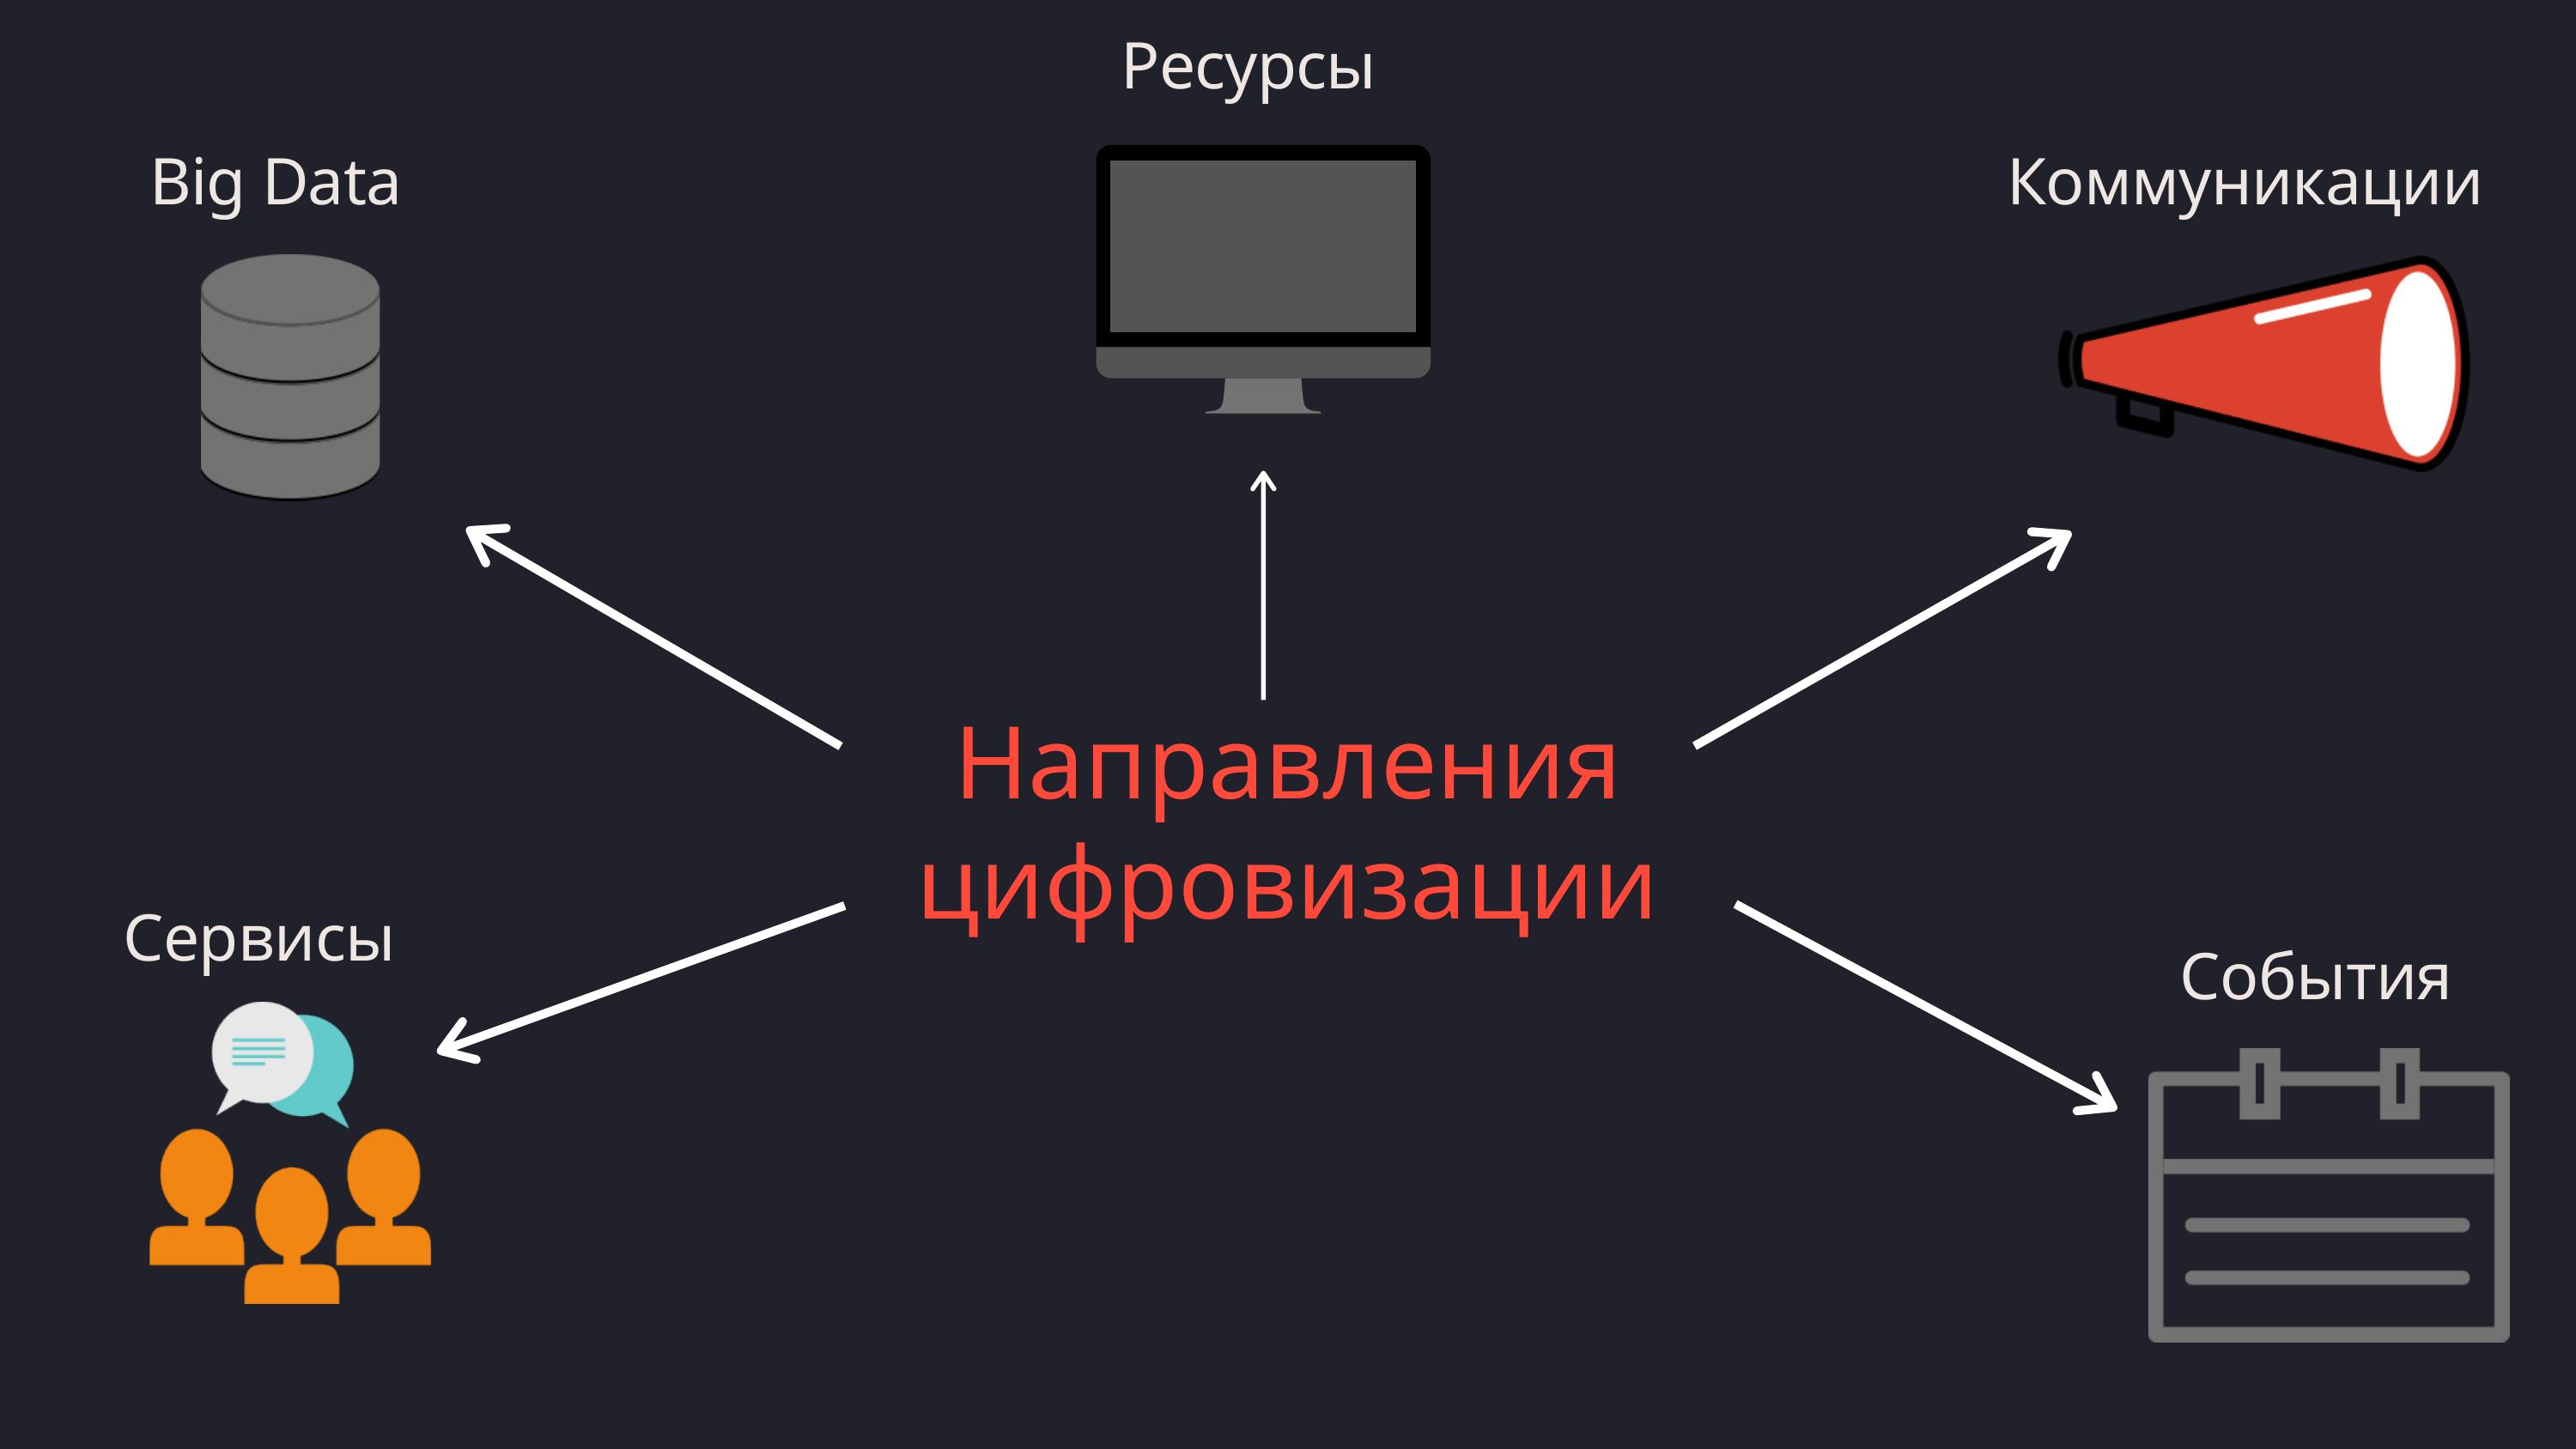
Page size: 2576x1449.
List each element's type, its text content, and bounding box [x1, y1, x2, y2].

text_box Направления цифровизации [874, 698, 1702, 939]
picture [149, 1002, 432, 1304]
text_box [1096, 144, 1431, 414]
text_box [436, 612, 871, 663]
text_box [1148, 572, 1379, 599]
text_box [1709, 981, 2143, 1032]
picture [2148, 1048, 2511, 1343]
text_box Коммуникации [2007, 153, 2549, 218]
text_box События [2179, 948, 2479, 1013]
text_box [423, 954, 858, 1004]
text_box Big Data [149, 153, 484, 218]
text_box Ресурсы [1121, 38, 1406, 103]
picture [200, 254, 380, 501]
picture [2057, 254, 2472, 475]
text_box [1666, 614, 2100, 664]
text_box Сервисы [123, 909, 458, 974]
